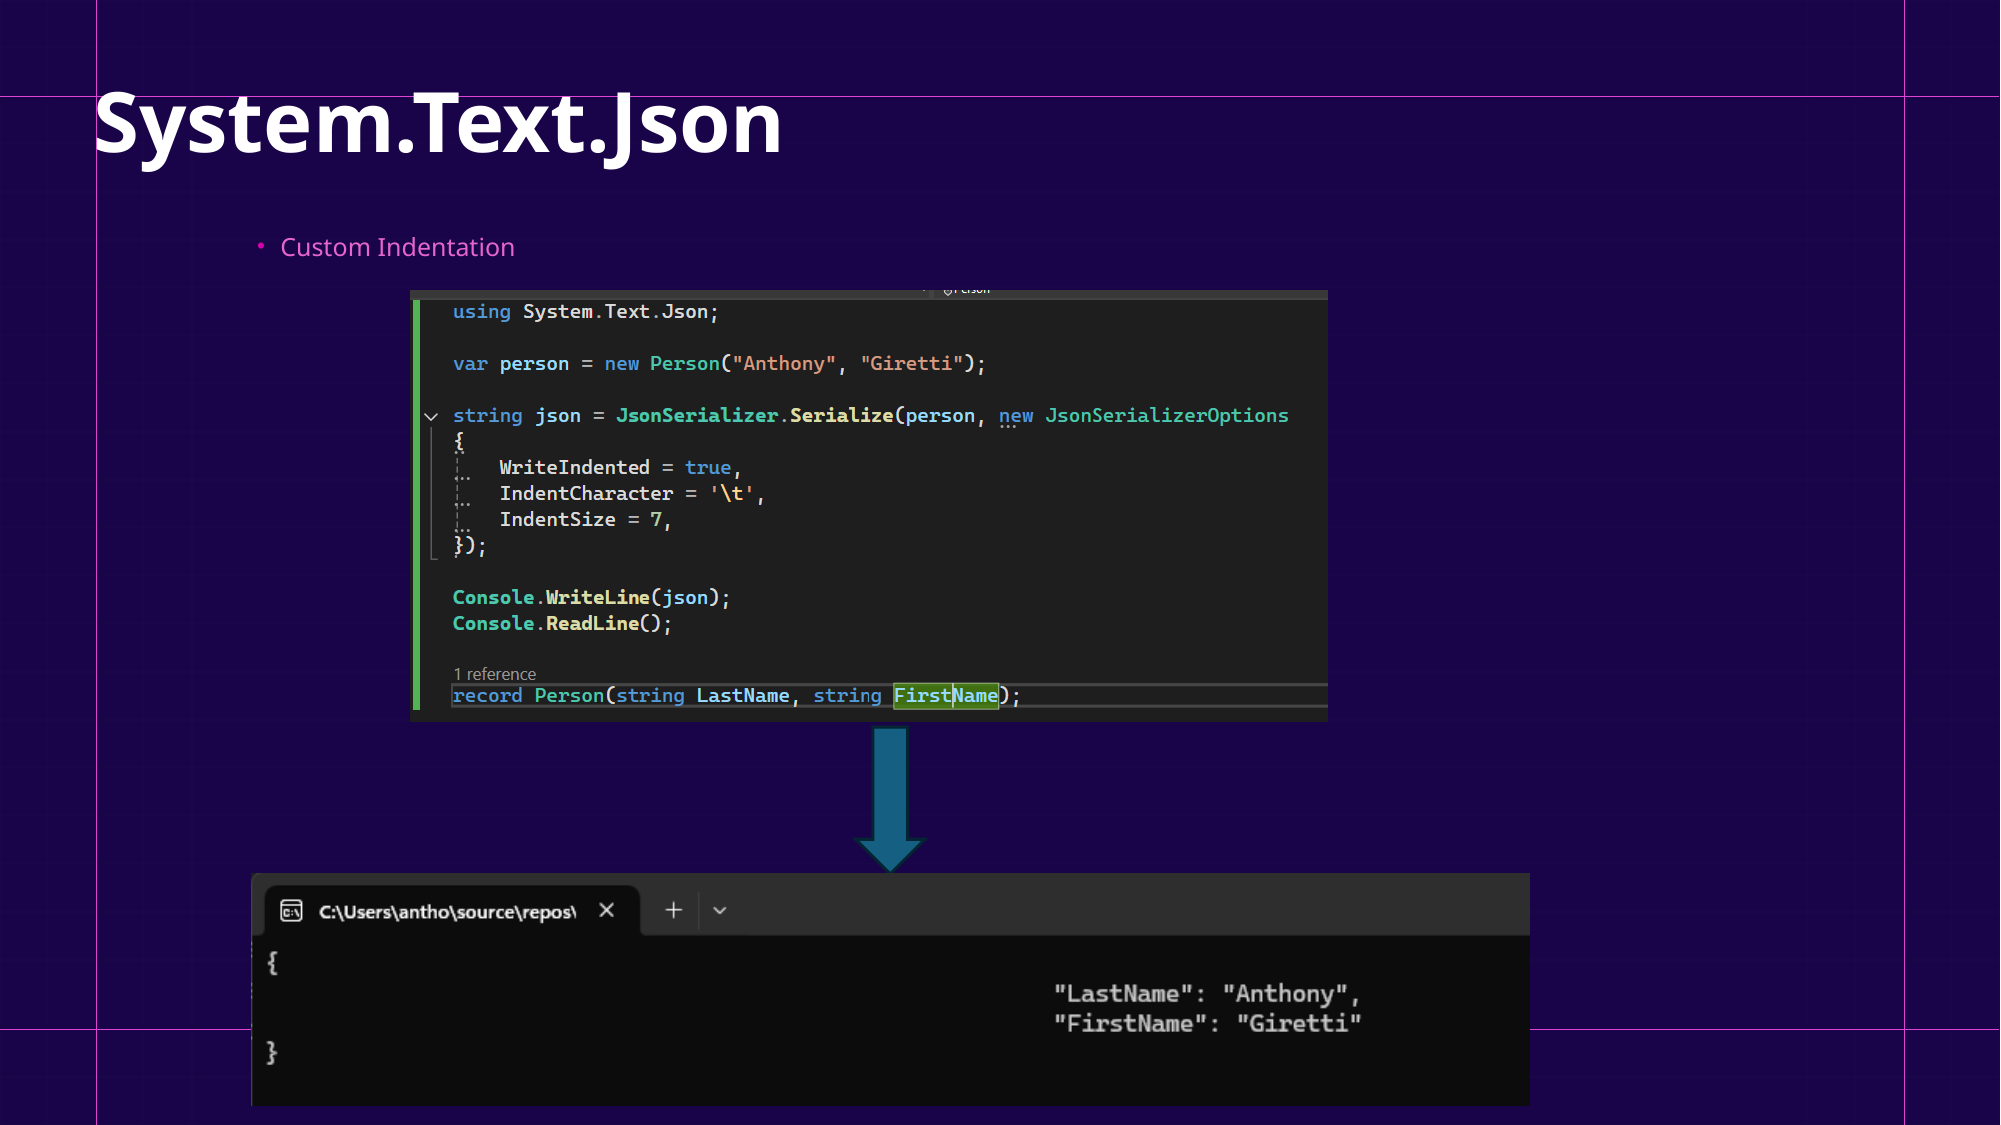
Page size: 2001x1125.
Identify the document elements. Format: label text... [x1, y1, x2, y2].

list Custom Indentation [93, 231, 680, 277]
text_box [855, 727, 925, 873]
title System.Text.Json [93, 69, 1902, 258]
picture [250, 873, 1530, 1106]
picture [409, 290, 1328, 722]
